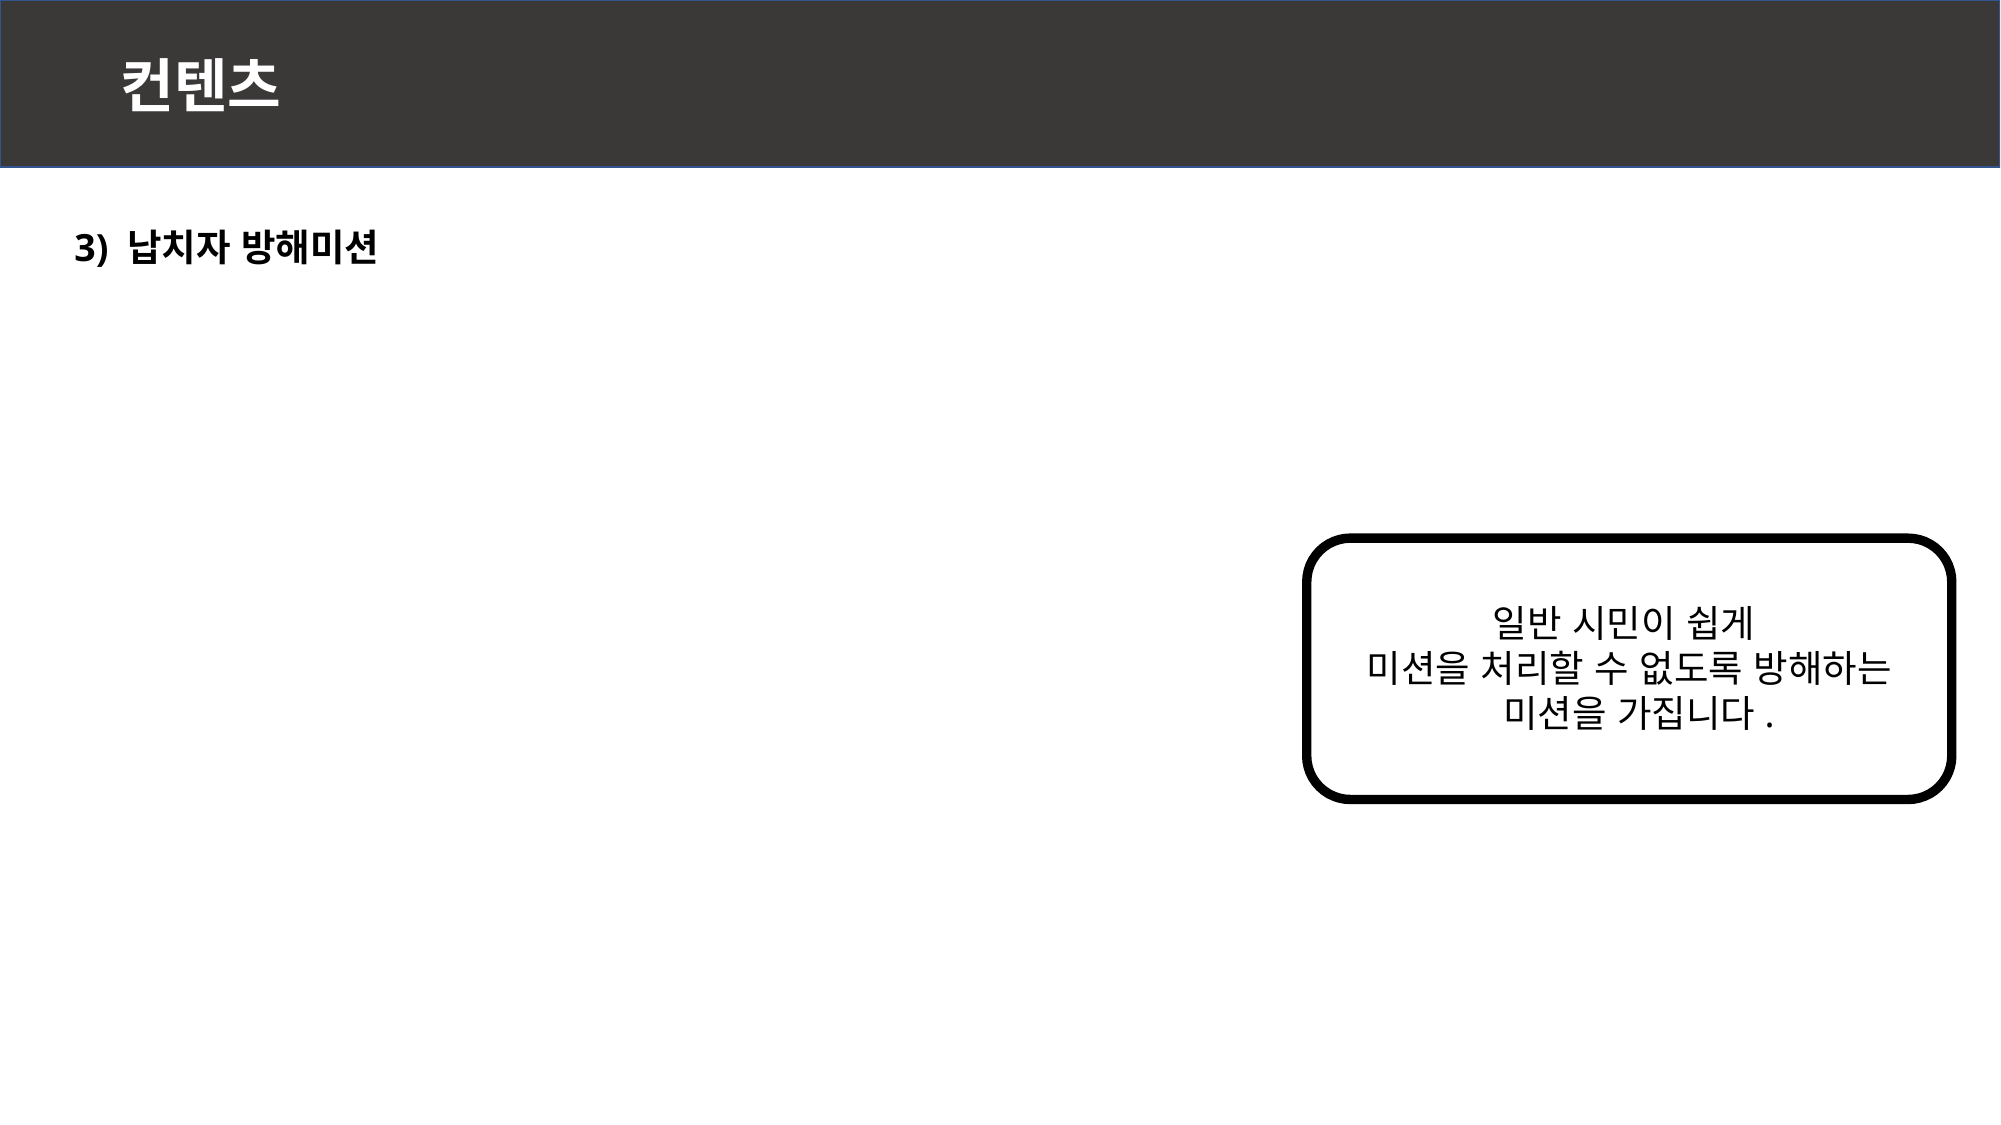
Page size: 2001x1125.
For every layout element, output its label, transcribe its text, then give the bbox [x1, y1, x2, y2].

text_box [1305, 537, 1953, 801]
text_box 일반 시민이 쉽게 미션을 처리할 수 없도록 방해하는 미션을 가집니다. [1351, 593, 1907, 743]
text_box 컨텐츠 [106, 41, 1203, 127]
text_box 3) 납치자 방해미션 [59, 216, 395, 277]
